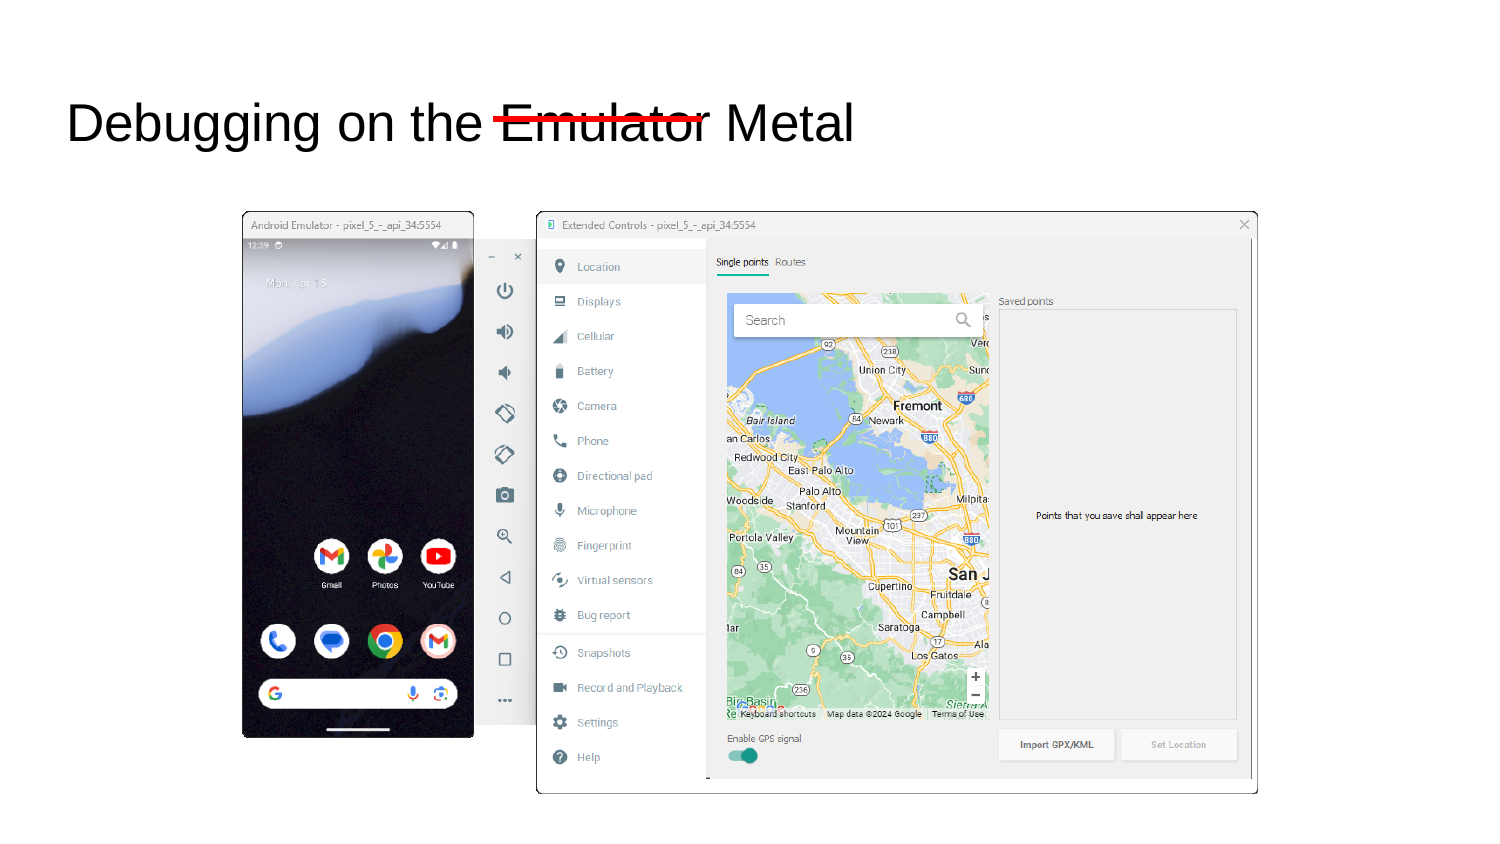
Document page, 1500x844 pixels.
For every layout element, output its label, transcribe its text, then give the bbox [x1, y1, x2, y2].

picture [242, 210, 1258, 794]
title Debugging on the Emulator Metal [51, 72, 1449, 167]
